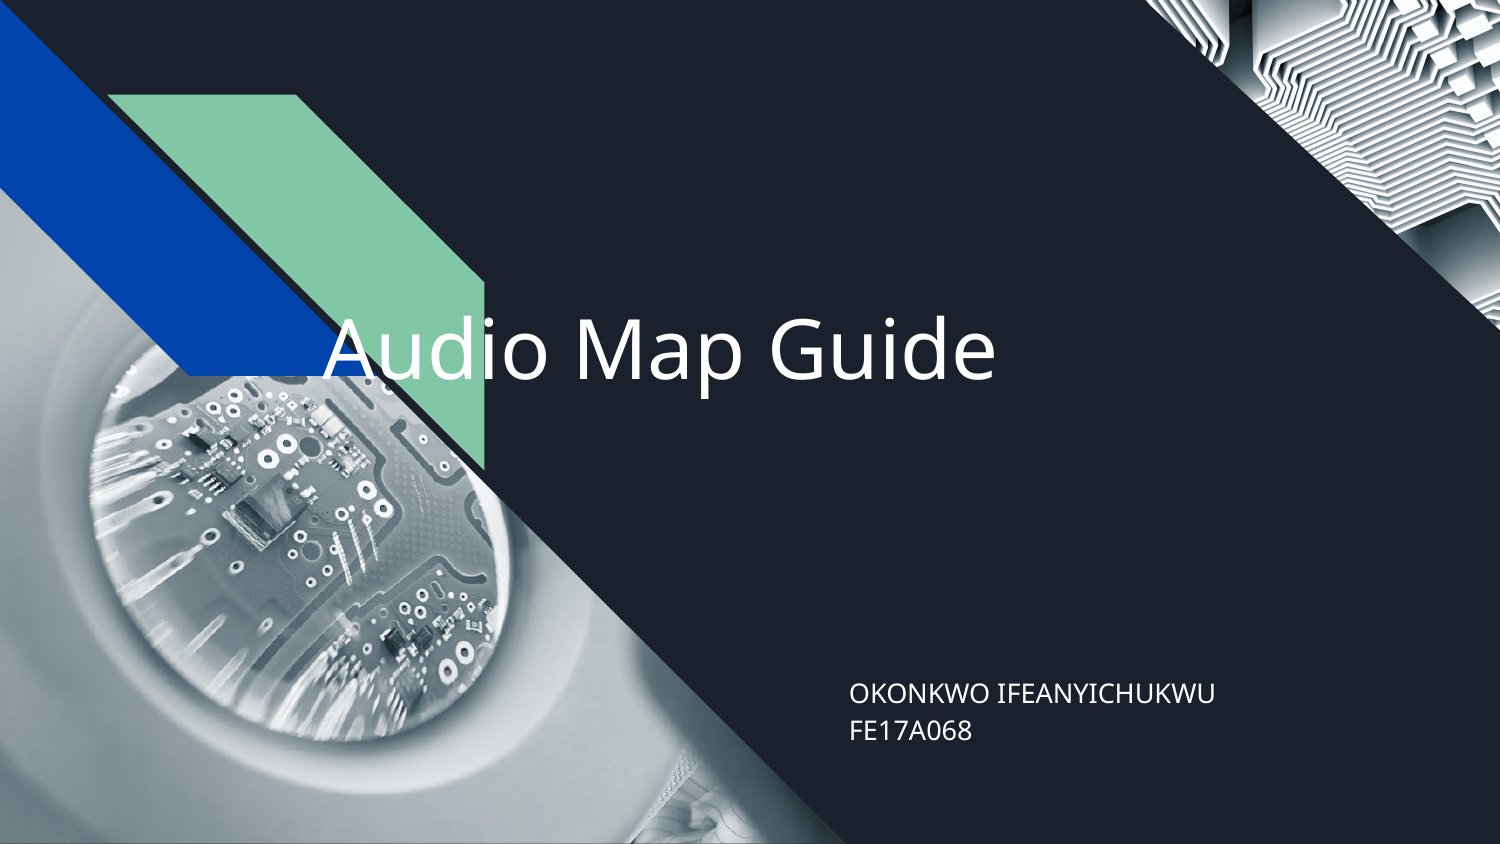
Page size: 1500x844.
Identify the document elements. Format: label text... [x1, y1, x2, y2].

subtitle OKONKWO IFEANYICHUKWU FE17A068 [833, 656, 1404, 740]
title Audio Map Guide [307, 280, 1131, 540]
picture [1144, 0, 1500, 331]
picture [0, 189, 847, 844]
